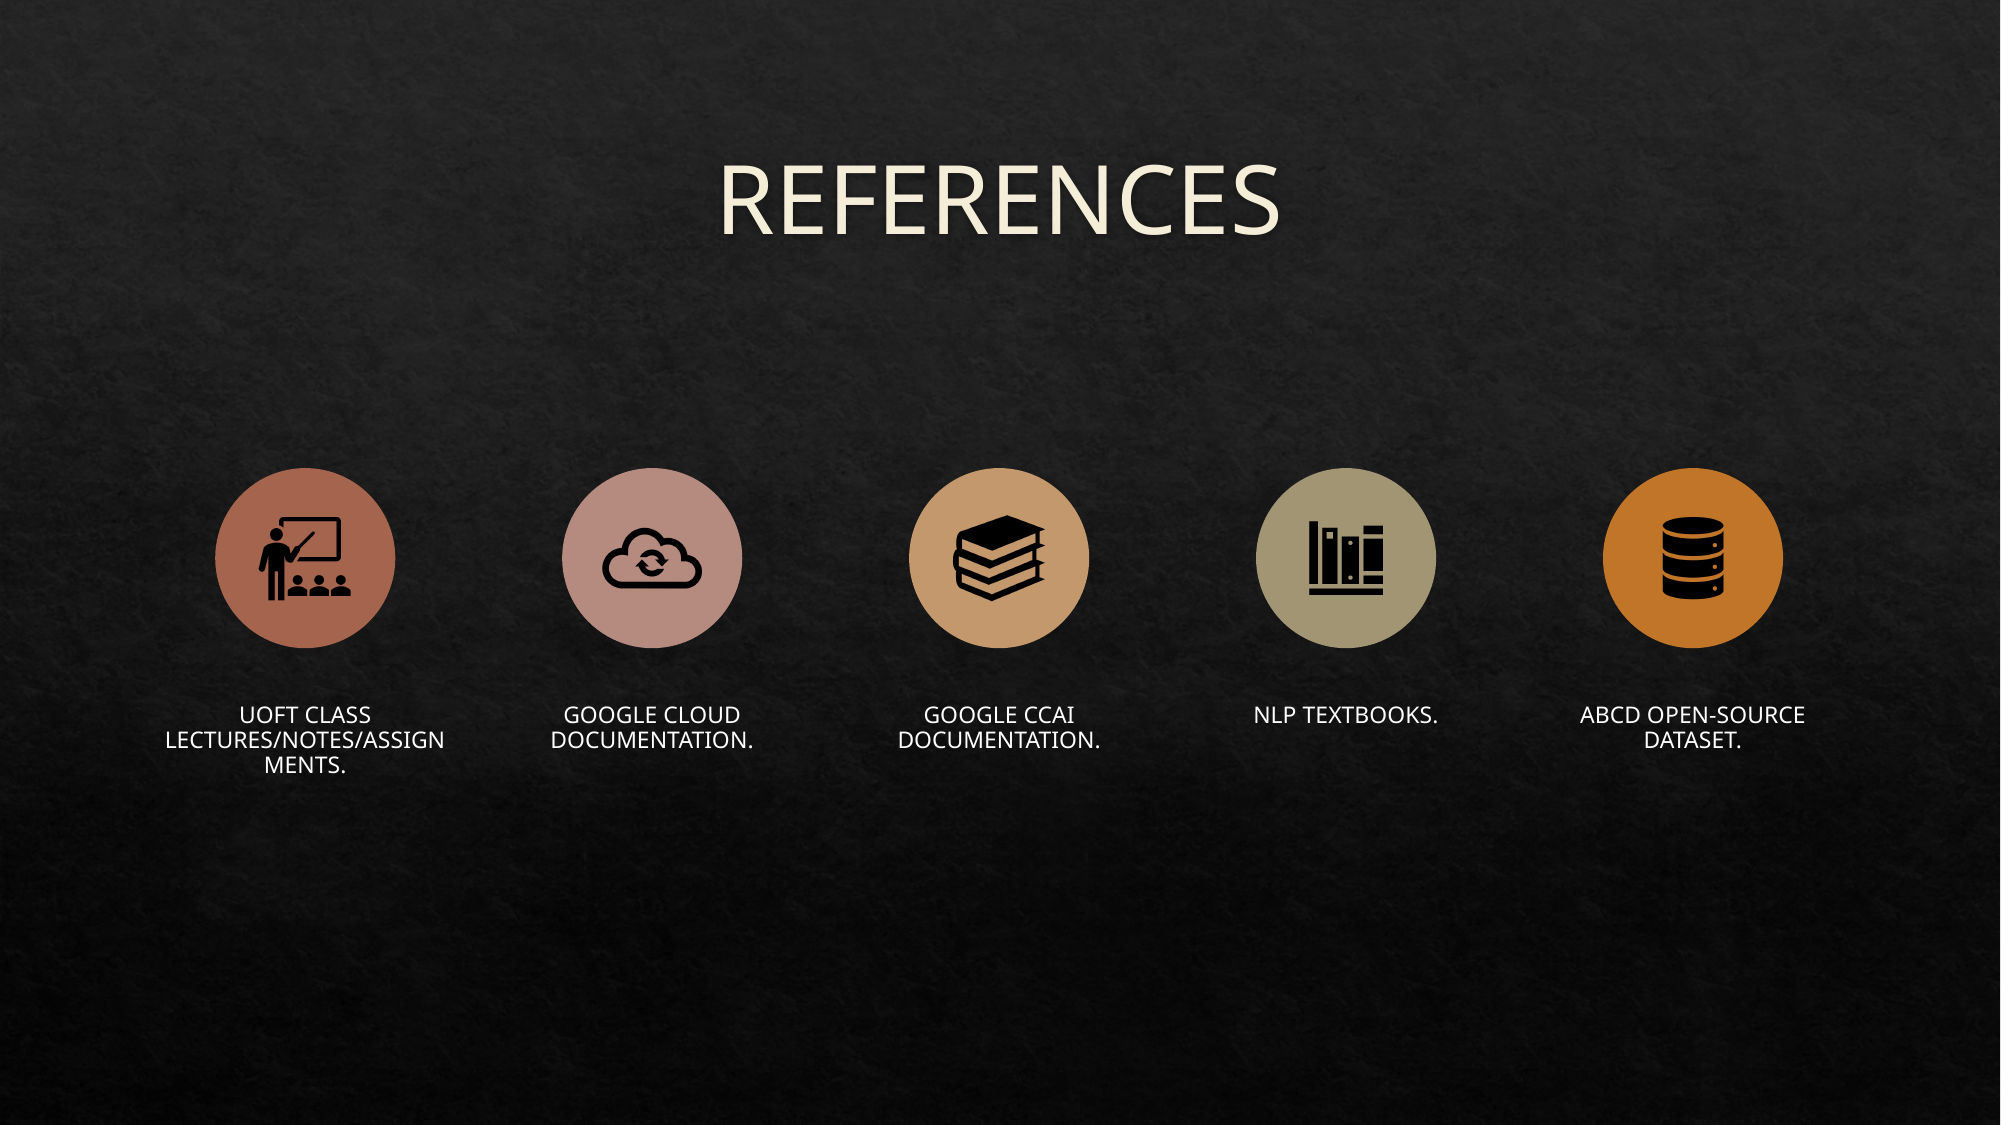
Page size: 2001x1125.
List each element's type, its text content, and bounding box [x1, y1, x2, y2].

title REFERENCES [149, 99, 1849, 307]
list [149, 340, 1849, 951]
